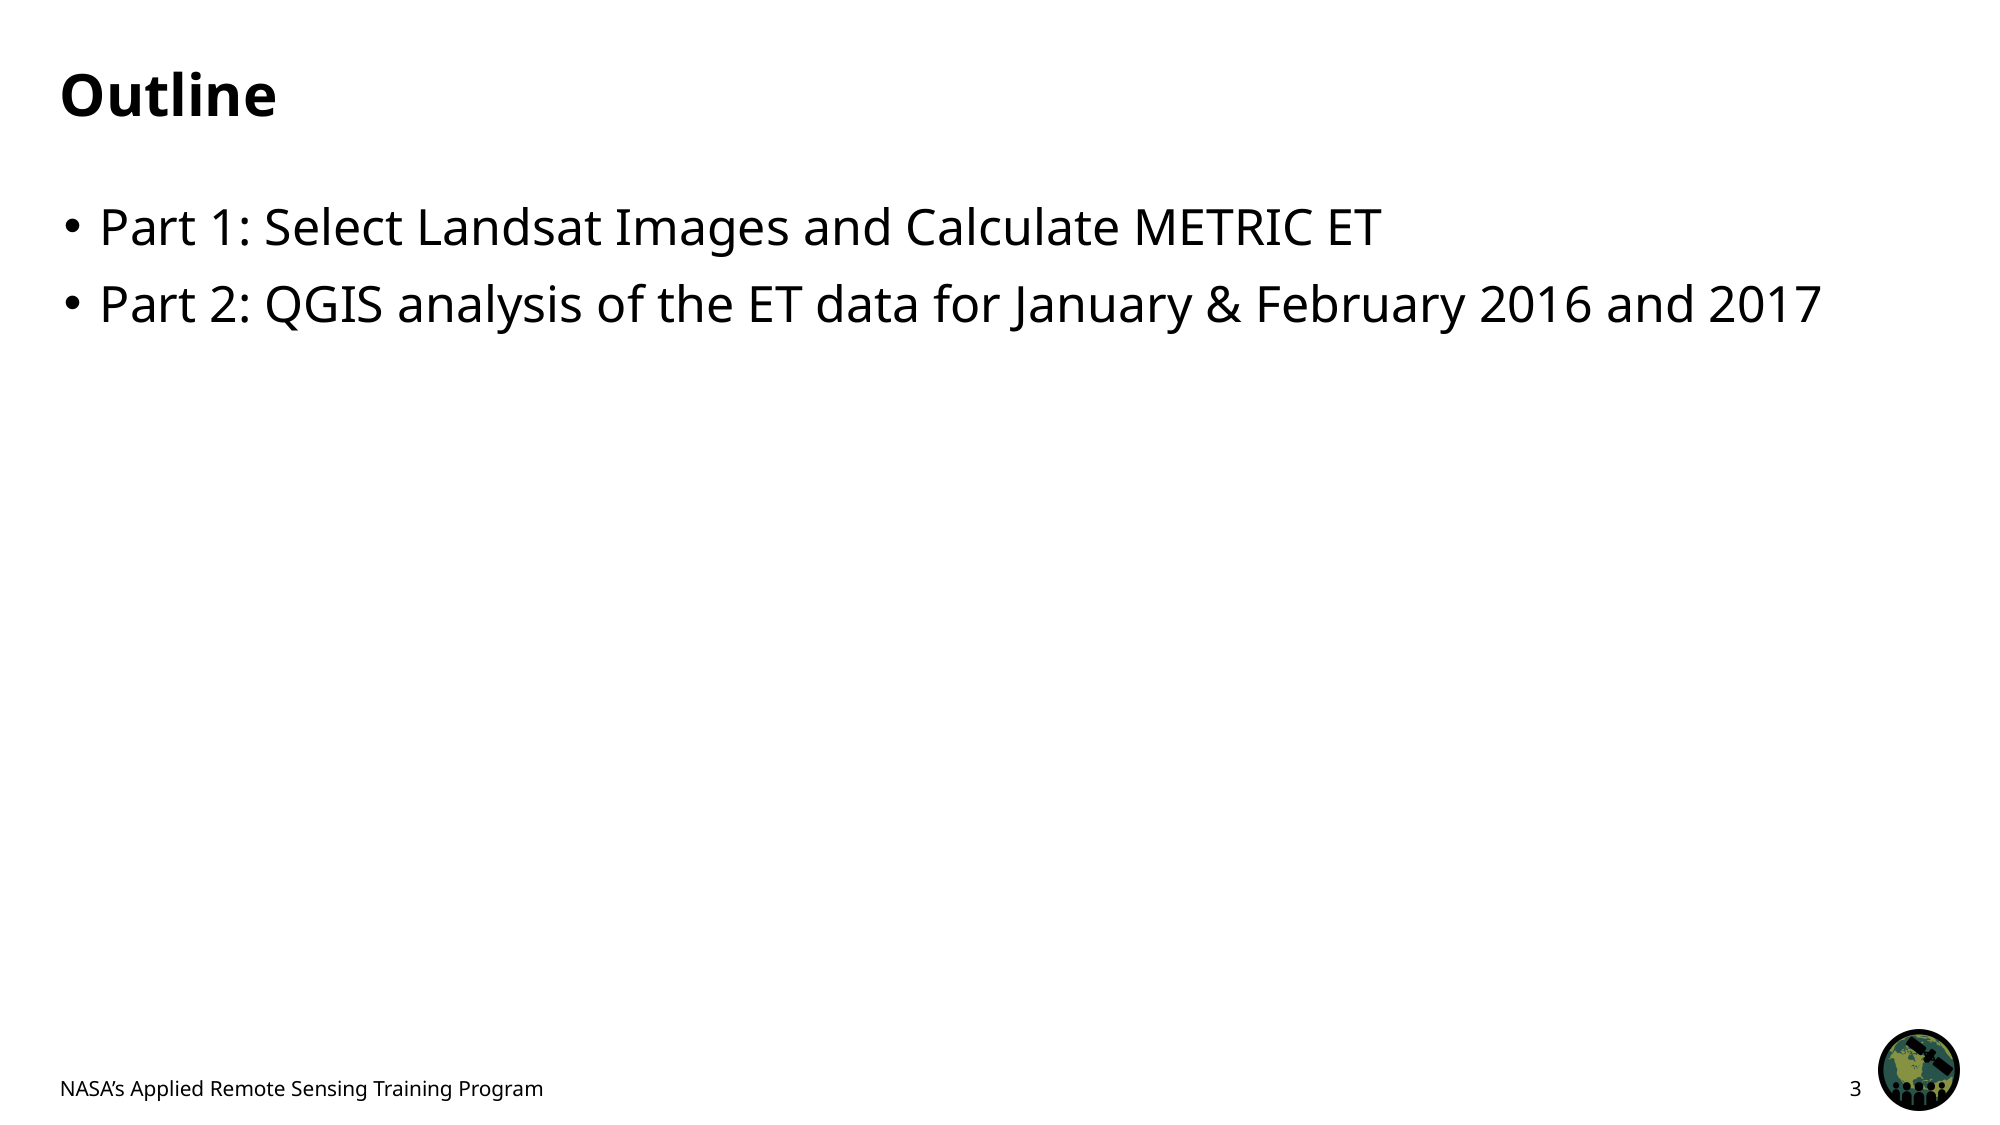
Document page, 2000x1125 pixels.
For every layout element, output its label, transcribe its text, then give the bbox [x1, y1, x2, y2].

picture [1878, 1029, 1960, 1111]
list Part 1: Select Landsat Images and Calculate METRIC ET Part 2: QGIS analysis of the ET data for January & February 2016 and 2017 [39, 185, 1960, 1013]
title Outline [39, 45, 1960, 140]
